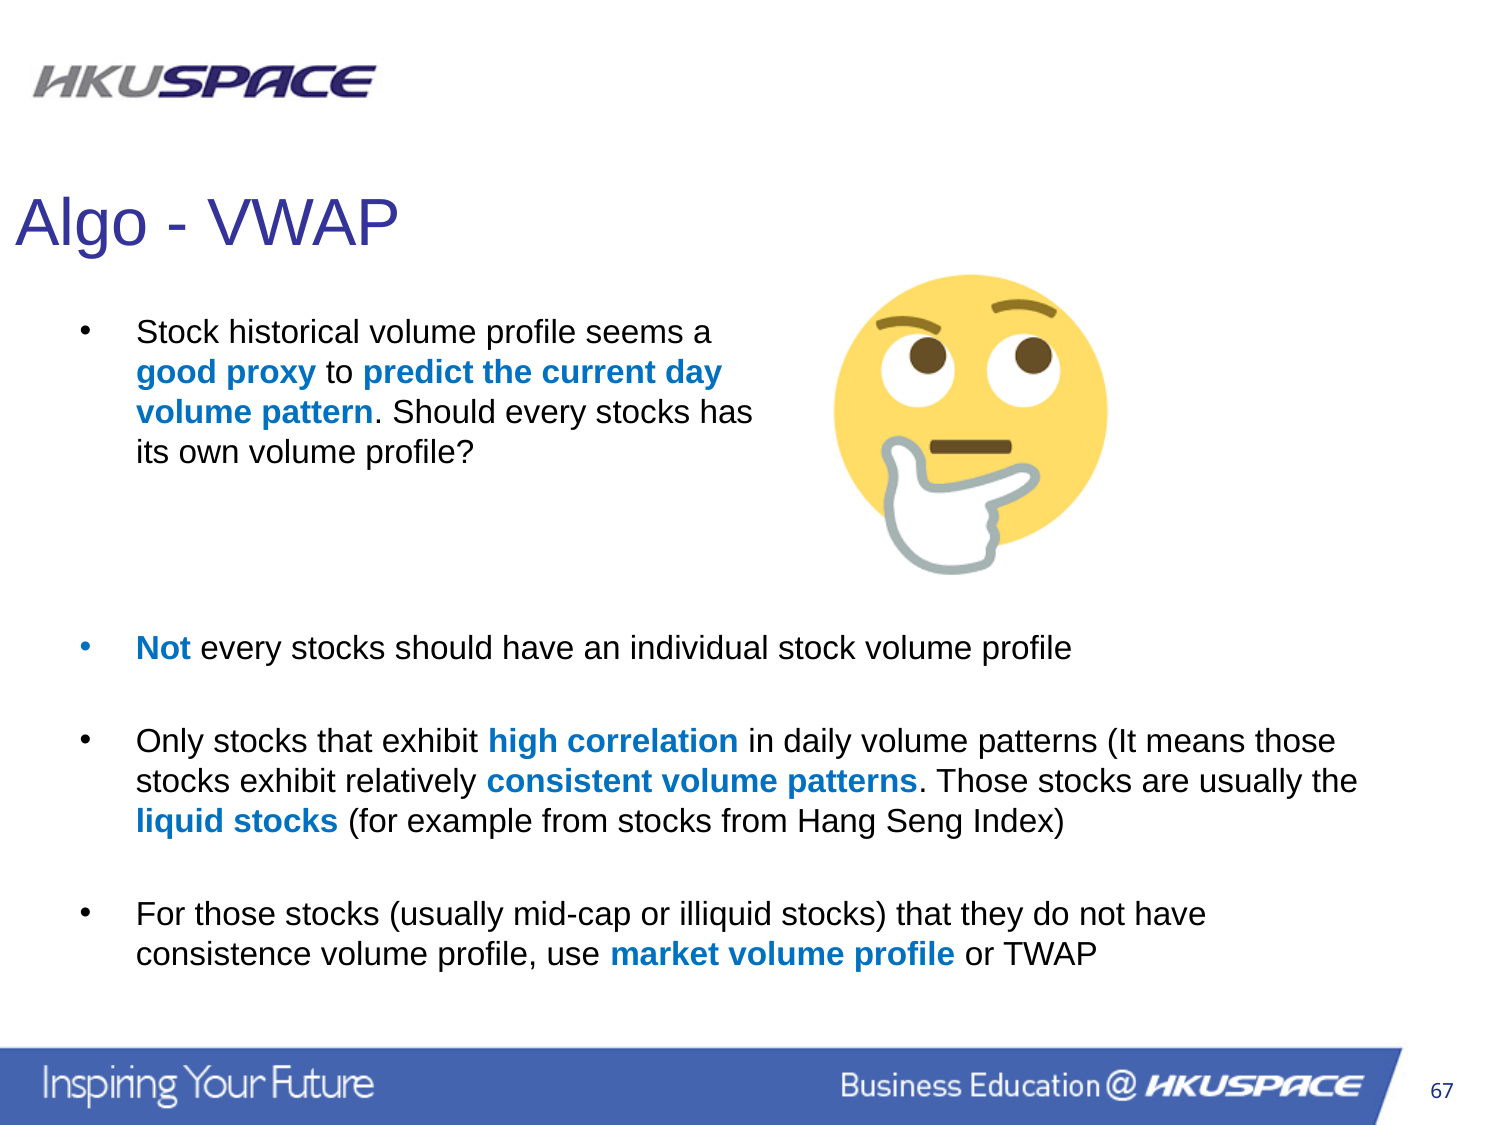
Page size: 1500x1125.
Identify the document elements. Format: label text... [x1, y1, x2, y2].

text_box Stock historical volume profile seems a good proxy to predict the current day volume pattern. Should every stocks has its own volume profile? [64, 302, 805, 575]
picture [0, 0, 1500, 1125]
slide_number 67 [1415, 1070, 1499, 1125]
text_box Not every stocks should have an individual stock volume profile Only stocks that exhibit high correlation in daily volume patterns (It means those stocks exhibit relatively consistent volume patterns. Those stocks are usually the liquid stocks (for example from stocks from Hang Seng Index) For those stocks (usually mid-cap or illiquid stocks) that they do not have consistence volume profile, use market volume profile or TWAP [64, 618, 1376, 1047]
title Algo - VWAP [0, 101, 1325, 266]
